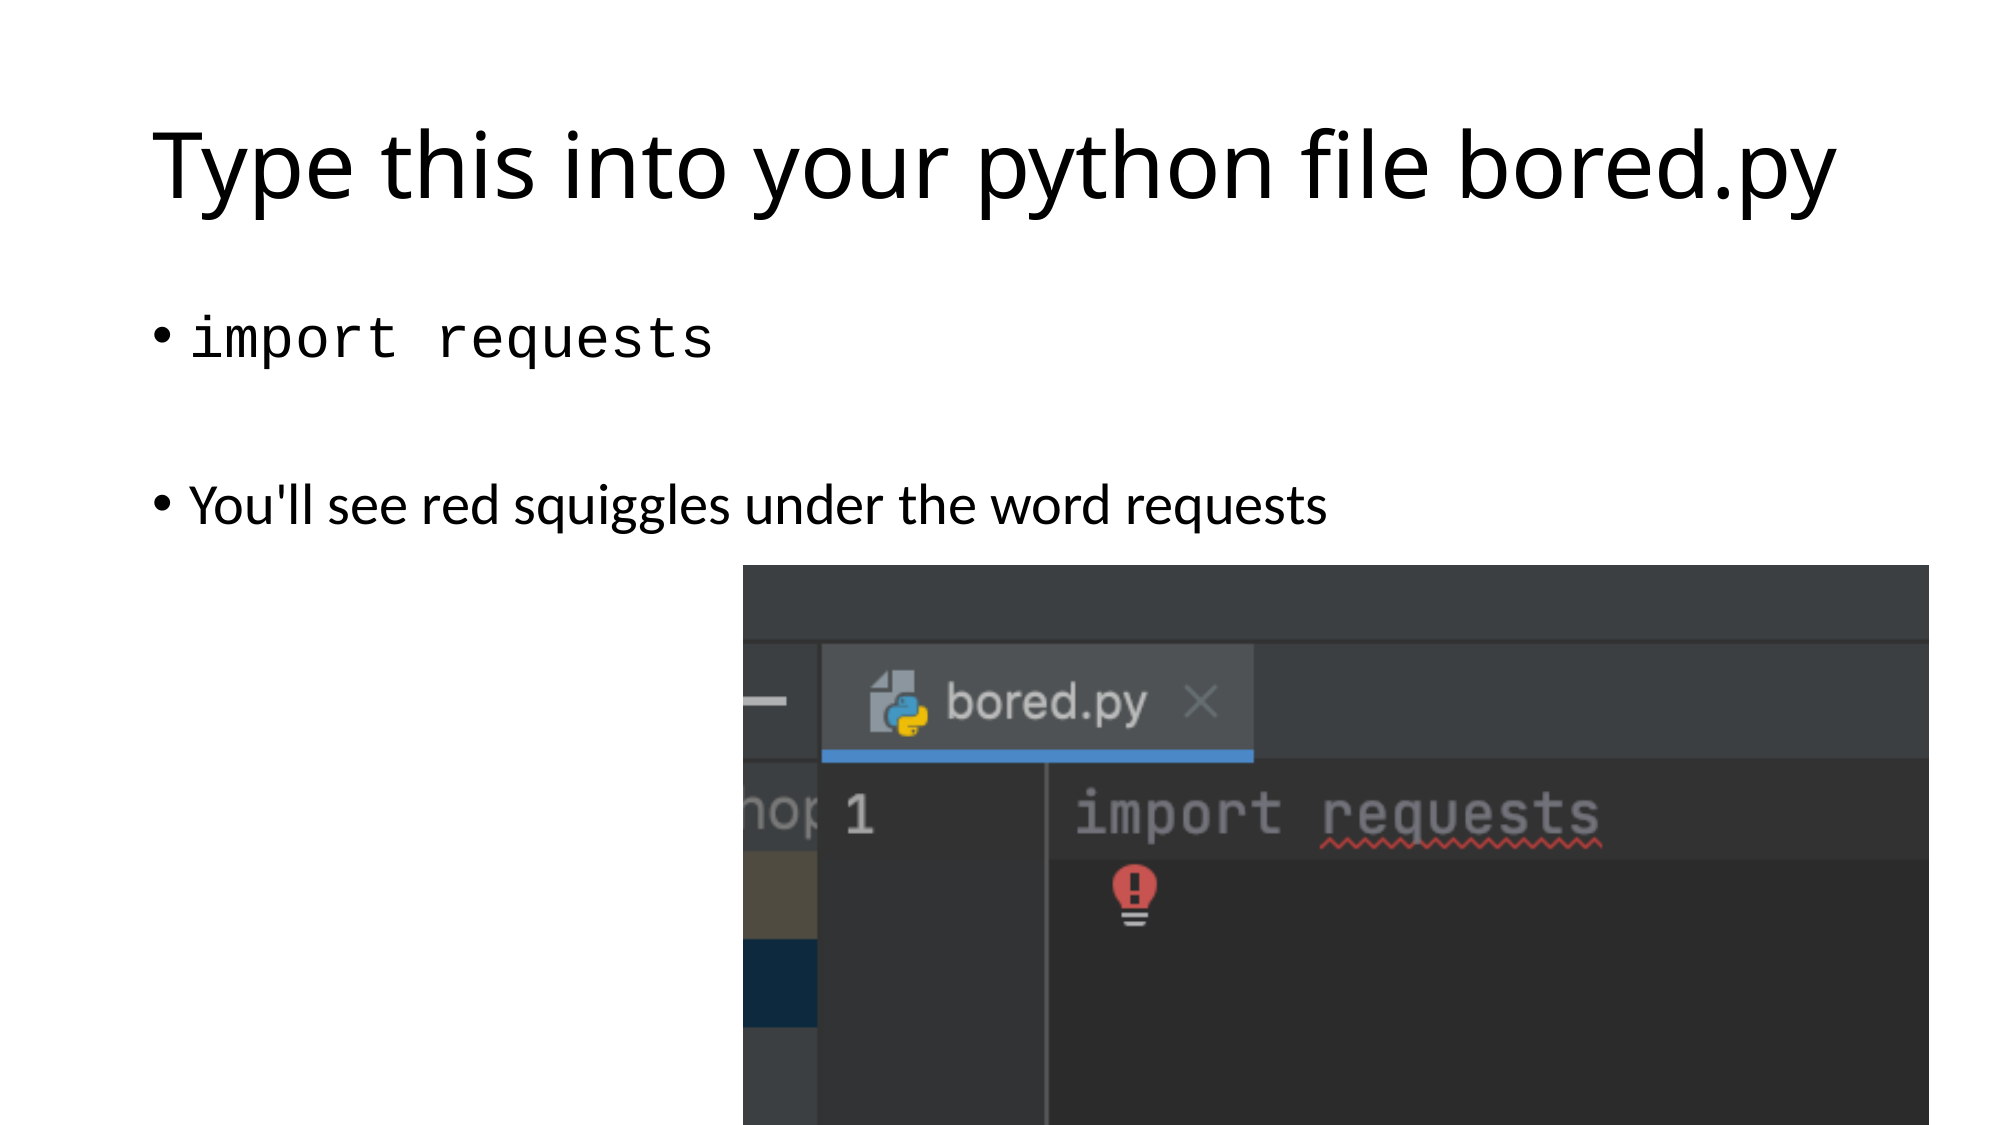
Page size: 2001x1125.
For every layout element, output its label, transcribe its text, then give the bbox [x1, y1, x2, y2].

list import requests You'll see red squiggles under the word requests [137, 299, 1863, 1014]
title Type this into your python file bored.py [137, 59, 1863, 278]
picture [743, 565, 1929, 1125]
